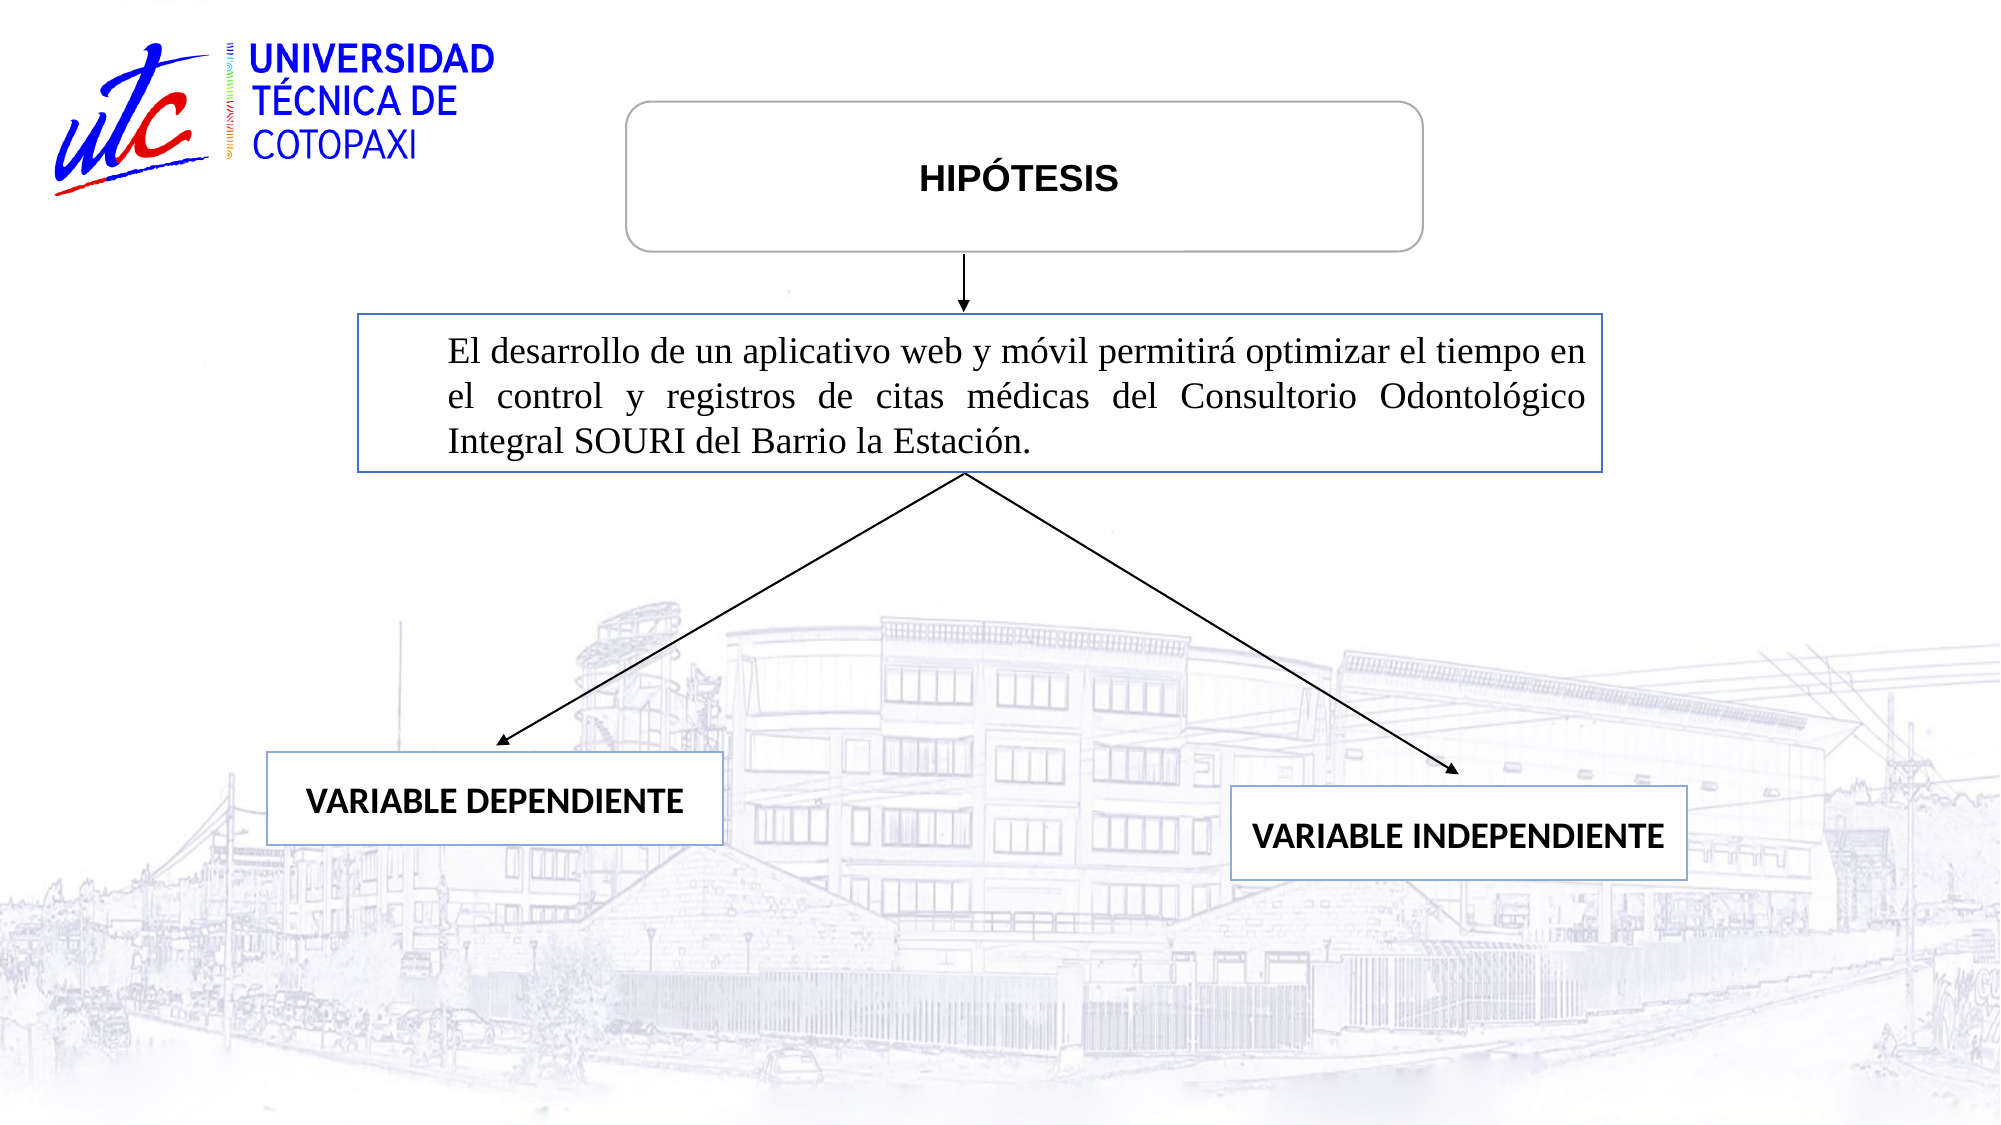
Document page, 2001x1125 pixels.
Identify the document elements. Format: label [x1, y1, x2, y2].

text_box [496, 474, 963, 746]
text_box [963, 472, 1459, 775]
picture [0, 0, 2000, 1125]
